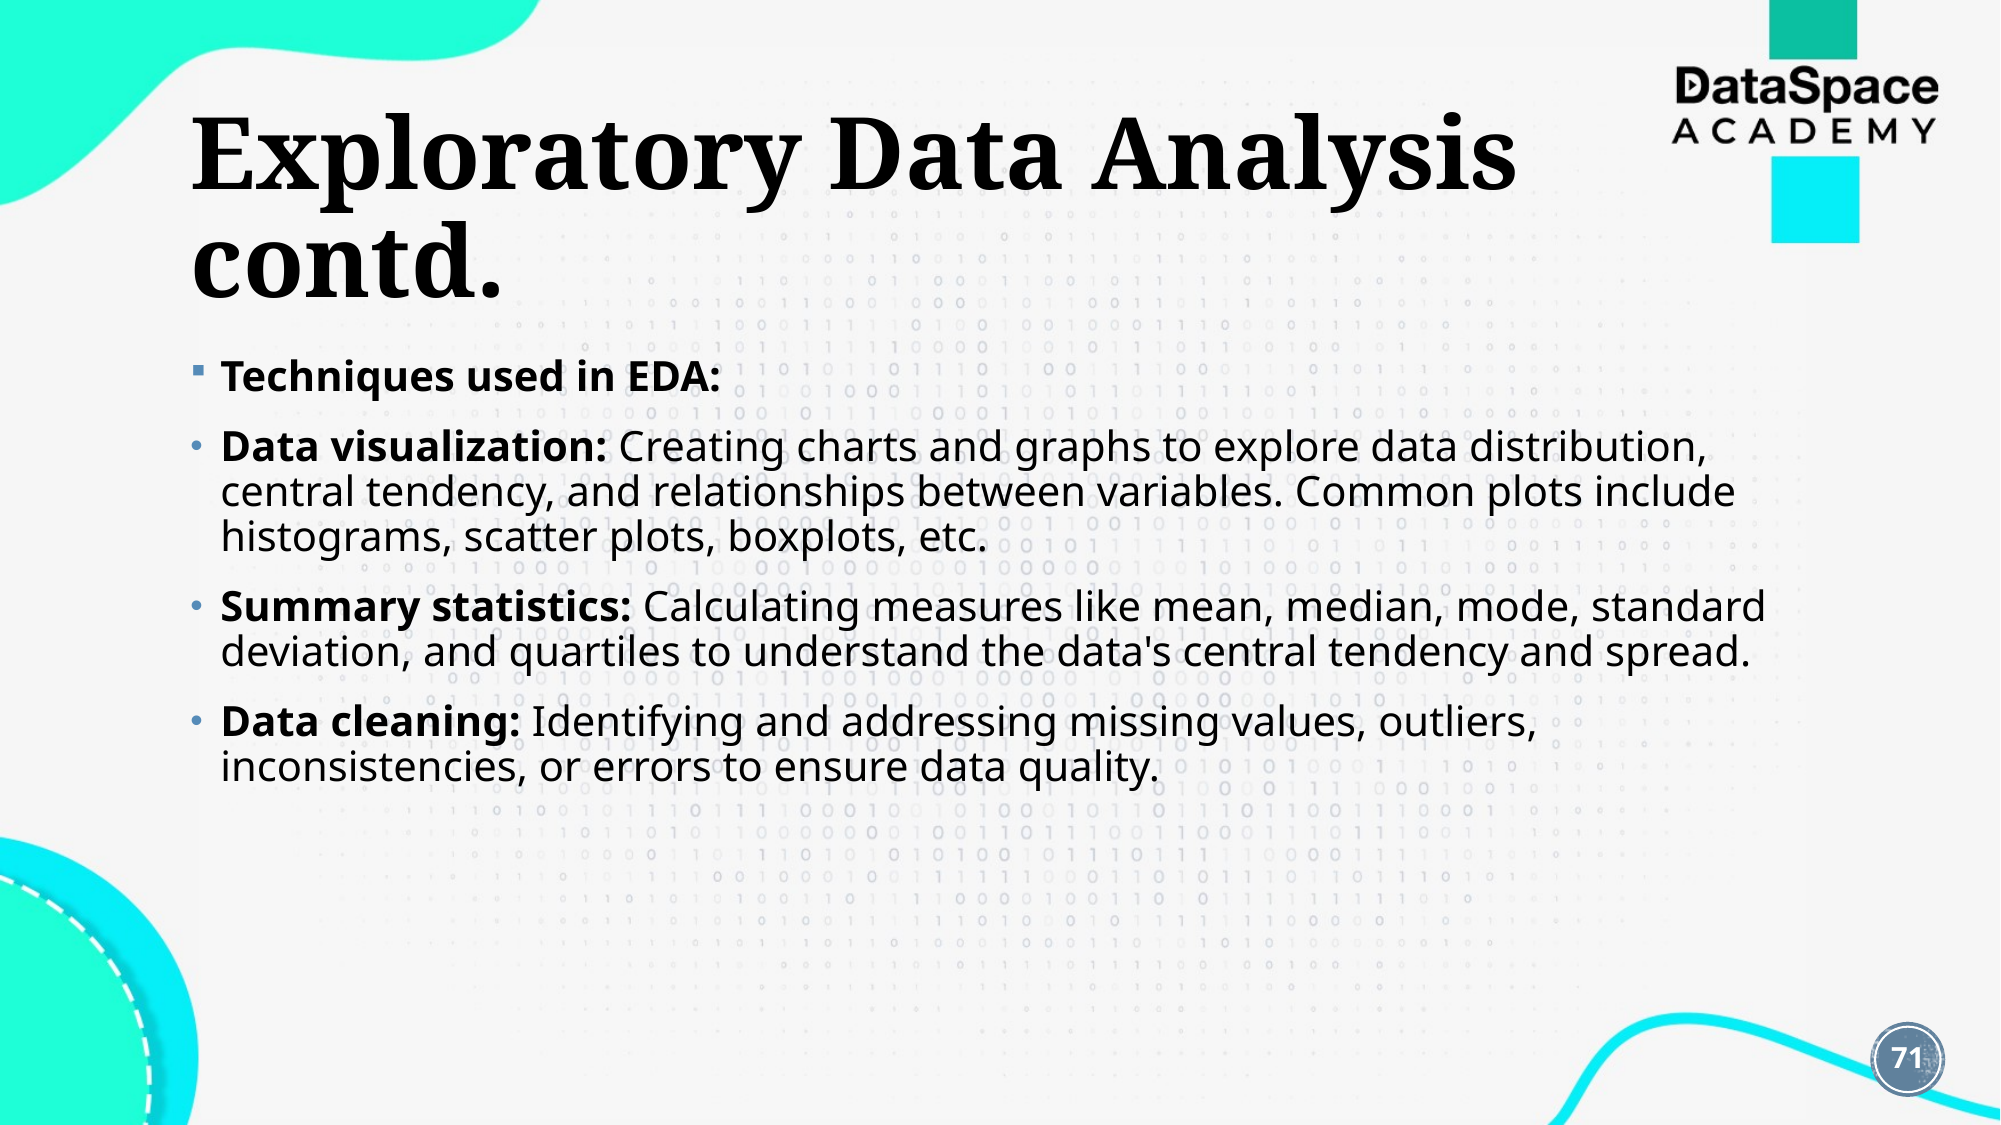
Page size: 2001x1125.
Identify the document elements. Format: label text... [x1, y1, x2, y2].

list Techniques used in EDA: Data visualization: Creating charts and graphs to explore data distribution, central tendency, and relationships between variables. Common plots include histograms, scatter plots, boxplots, etc. Summary statistics: Calculating measures like mean, median, mode, standard deviation, and quartiles to understand the data's central tendency and spread. Data cleaning: Identifying and addressing missing values, outliers, inconsistencies, or errors to ensure data quality. [175, 348, 1826, 1013]
title Exploratory Data Analysis contd. [175, 79, 1826, 344]
slide_number 71 [1855, 1028, 1961, 1089]
picture [0, 0, 2001, 1125]
